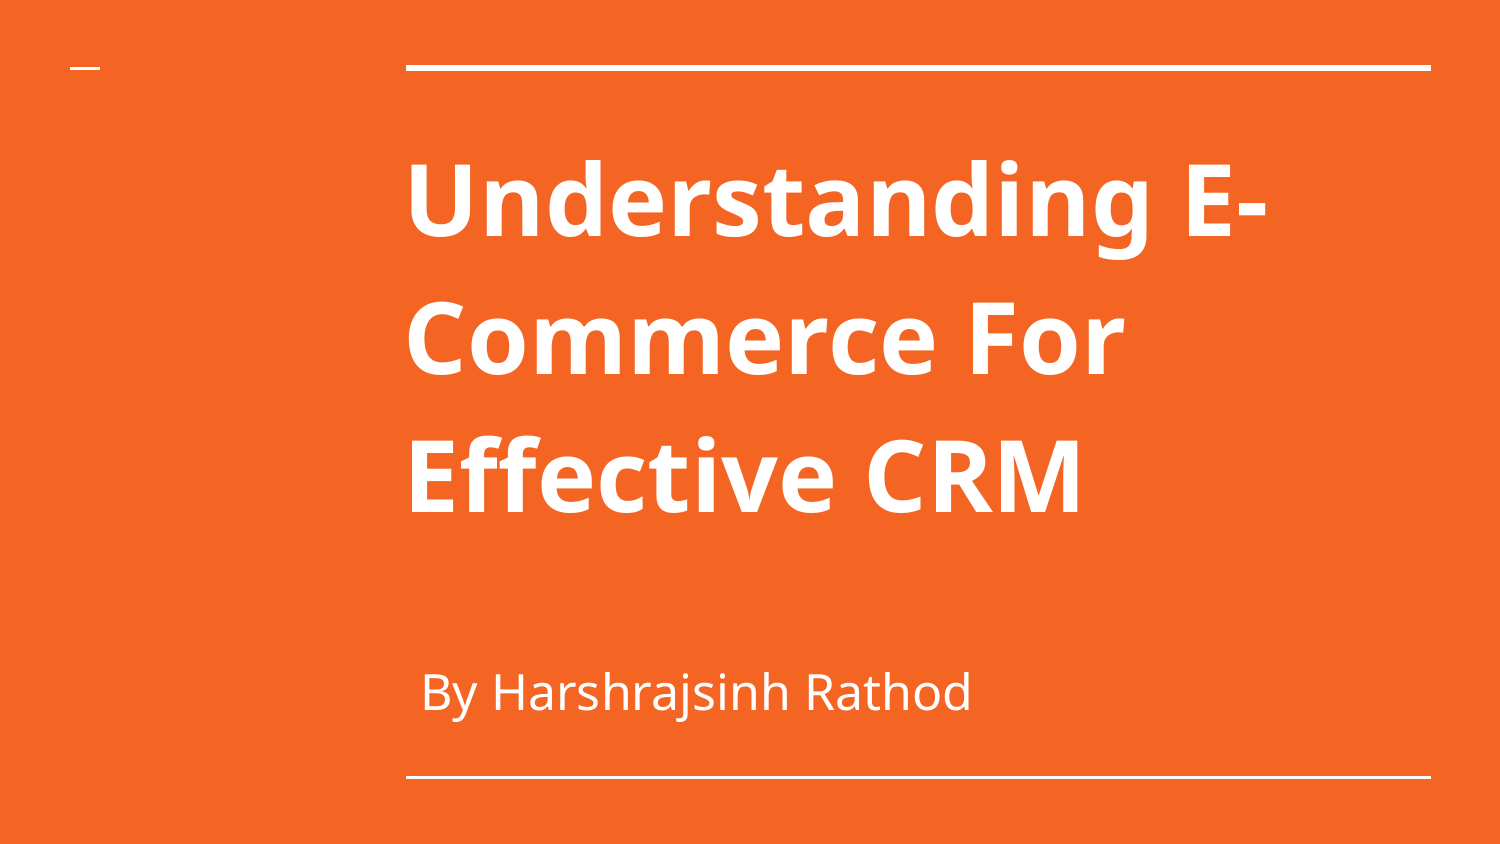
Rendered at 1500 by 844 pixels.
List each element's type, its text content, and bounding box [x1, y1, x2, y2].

subtitle By Harshrajsinh Rathod [392, 531, 1431, 735]
title Understanding E-Commerce For Effective CRM [389, 103, 1428, 357]
